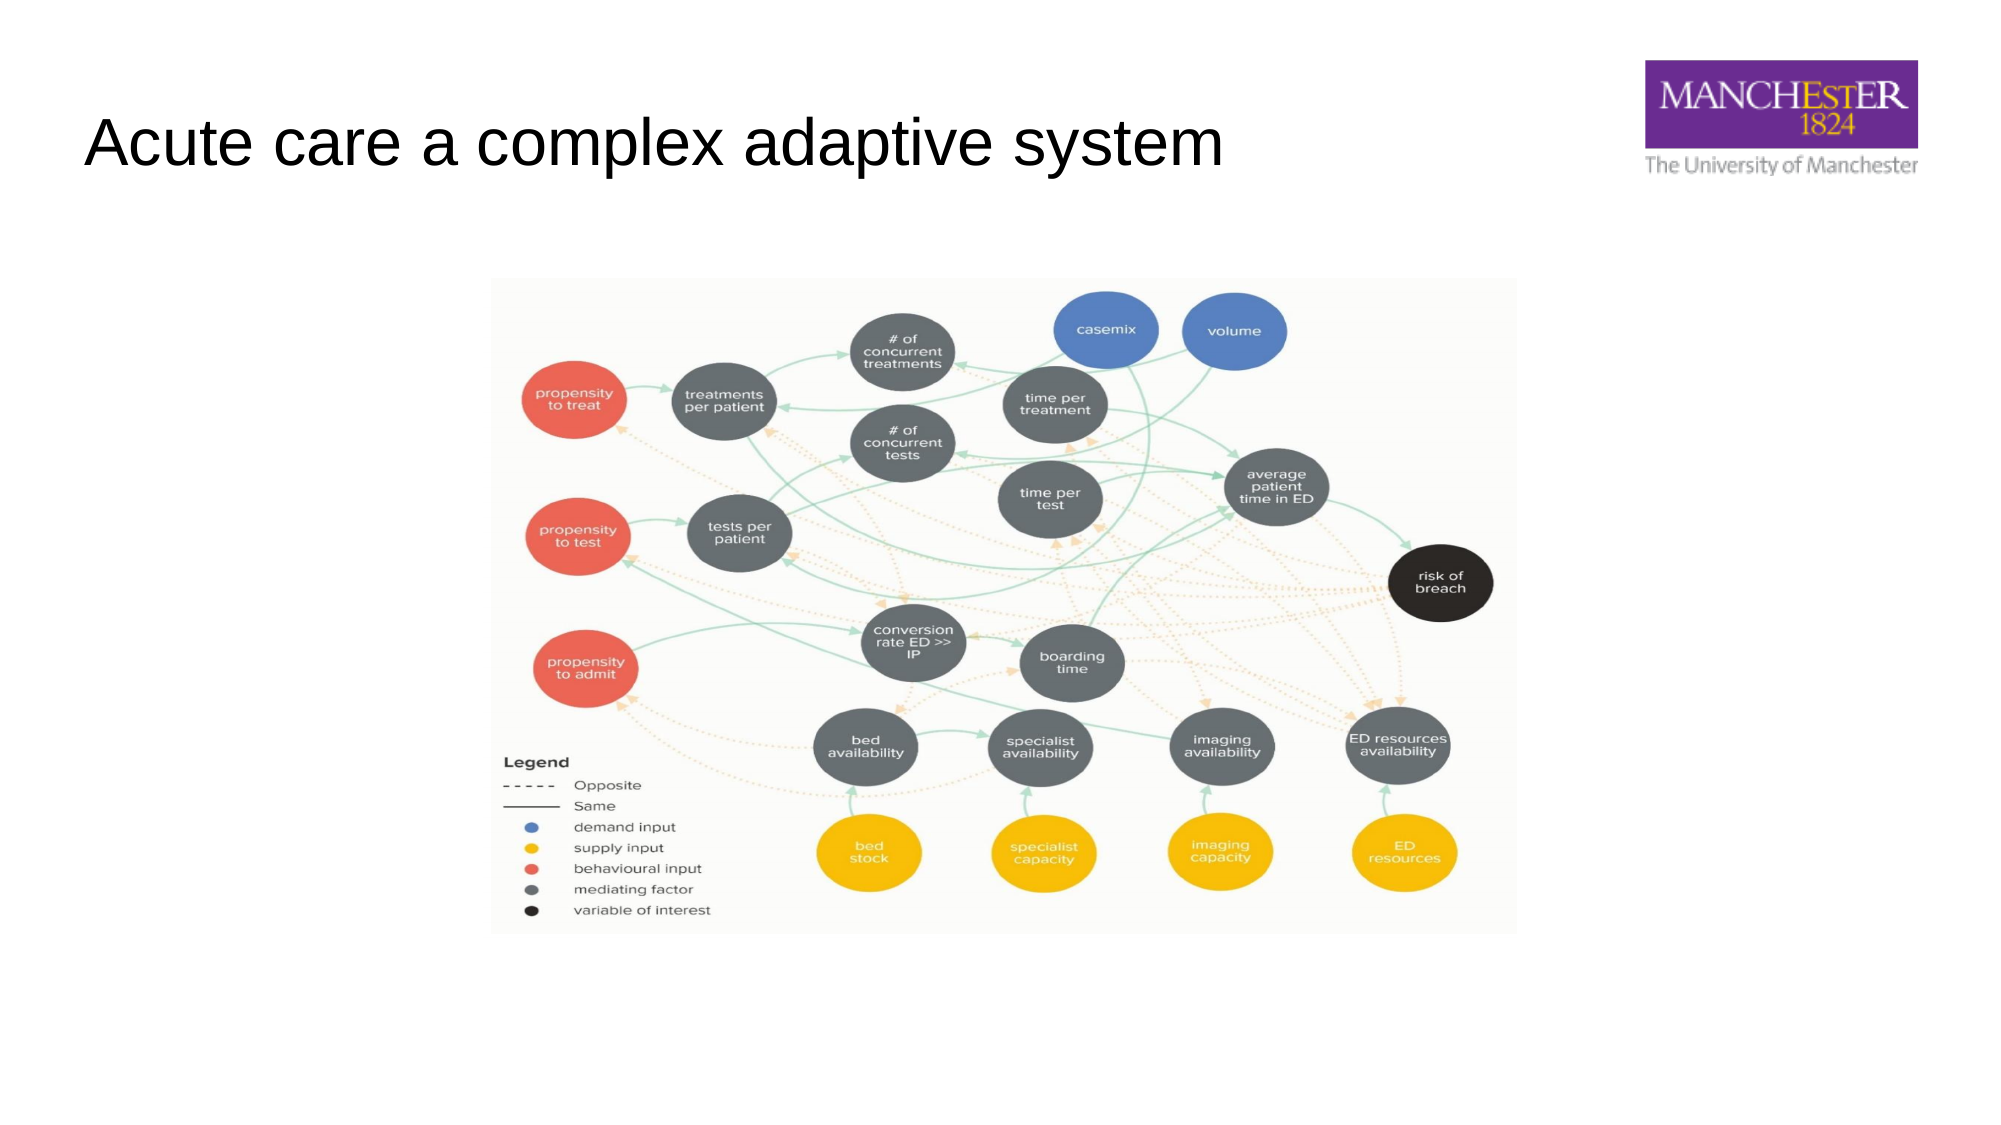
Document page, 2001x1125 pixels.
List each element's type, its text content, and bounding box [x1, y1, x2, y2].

picture [483, 278, 1517, 939]
picture [1644, 58, 1919, 177]
text_box Acute care a complex adaptive system [0, 101, 1311, 187]
